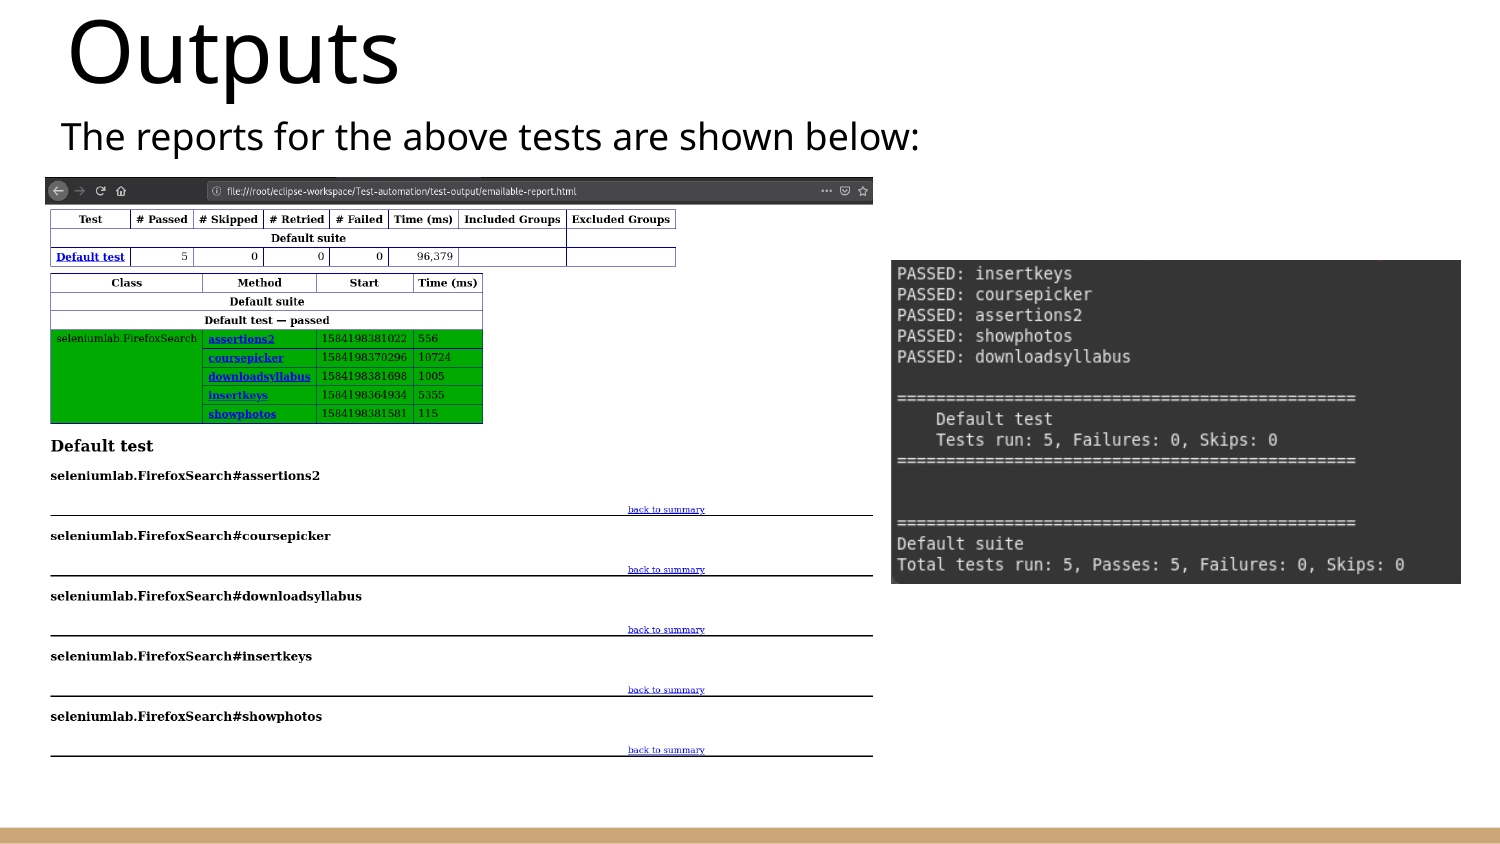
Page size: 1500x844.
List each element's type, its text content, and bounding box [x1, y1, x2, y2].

picture [45, 177, 873, 798]
list The reports for the above tests are shown below: [45, 91, 1444, 642]
title Outputs [51, 51, 1449, 116]
picture [890, 259, 1461, 584]
